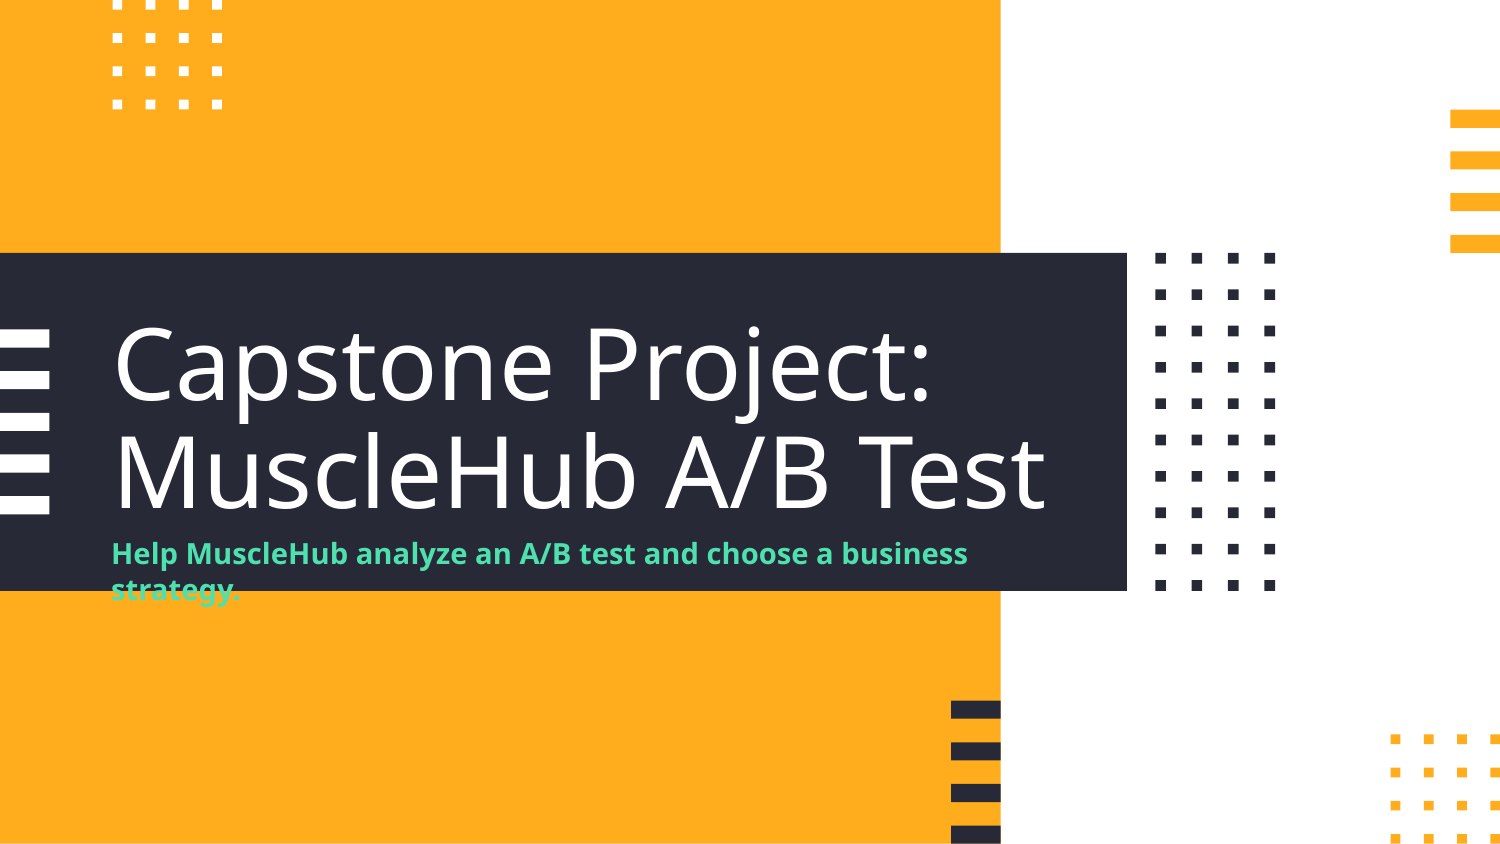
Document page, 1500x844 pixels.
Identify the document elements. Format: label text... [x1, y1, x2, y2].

text_box Help MuscleHub analyze an A/B test and choose a business strategy. [96, 528, 1055, 614]
title Capstone Project: MuscleHub A/B Test [112, 252, 1055, 528]
